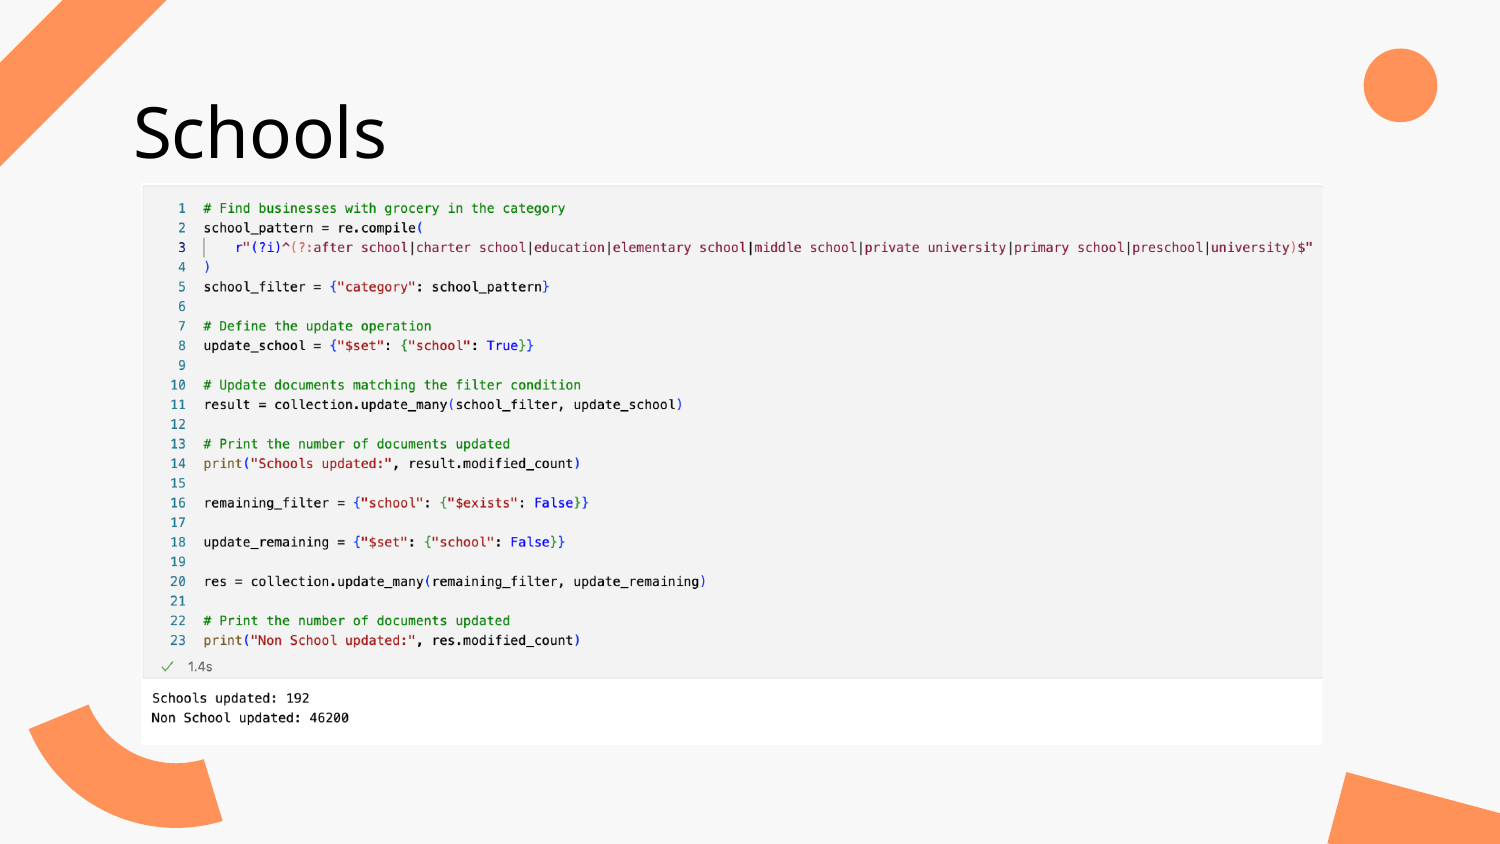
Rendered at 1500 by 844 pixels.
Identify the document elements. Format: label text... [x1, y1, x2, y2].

title Schools [118, 72, 1382, 167]
picture [141, 183, 1322, 745]
